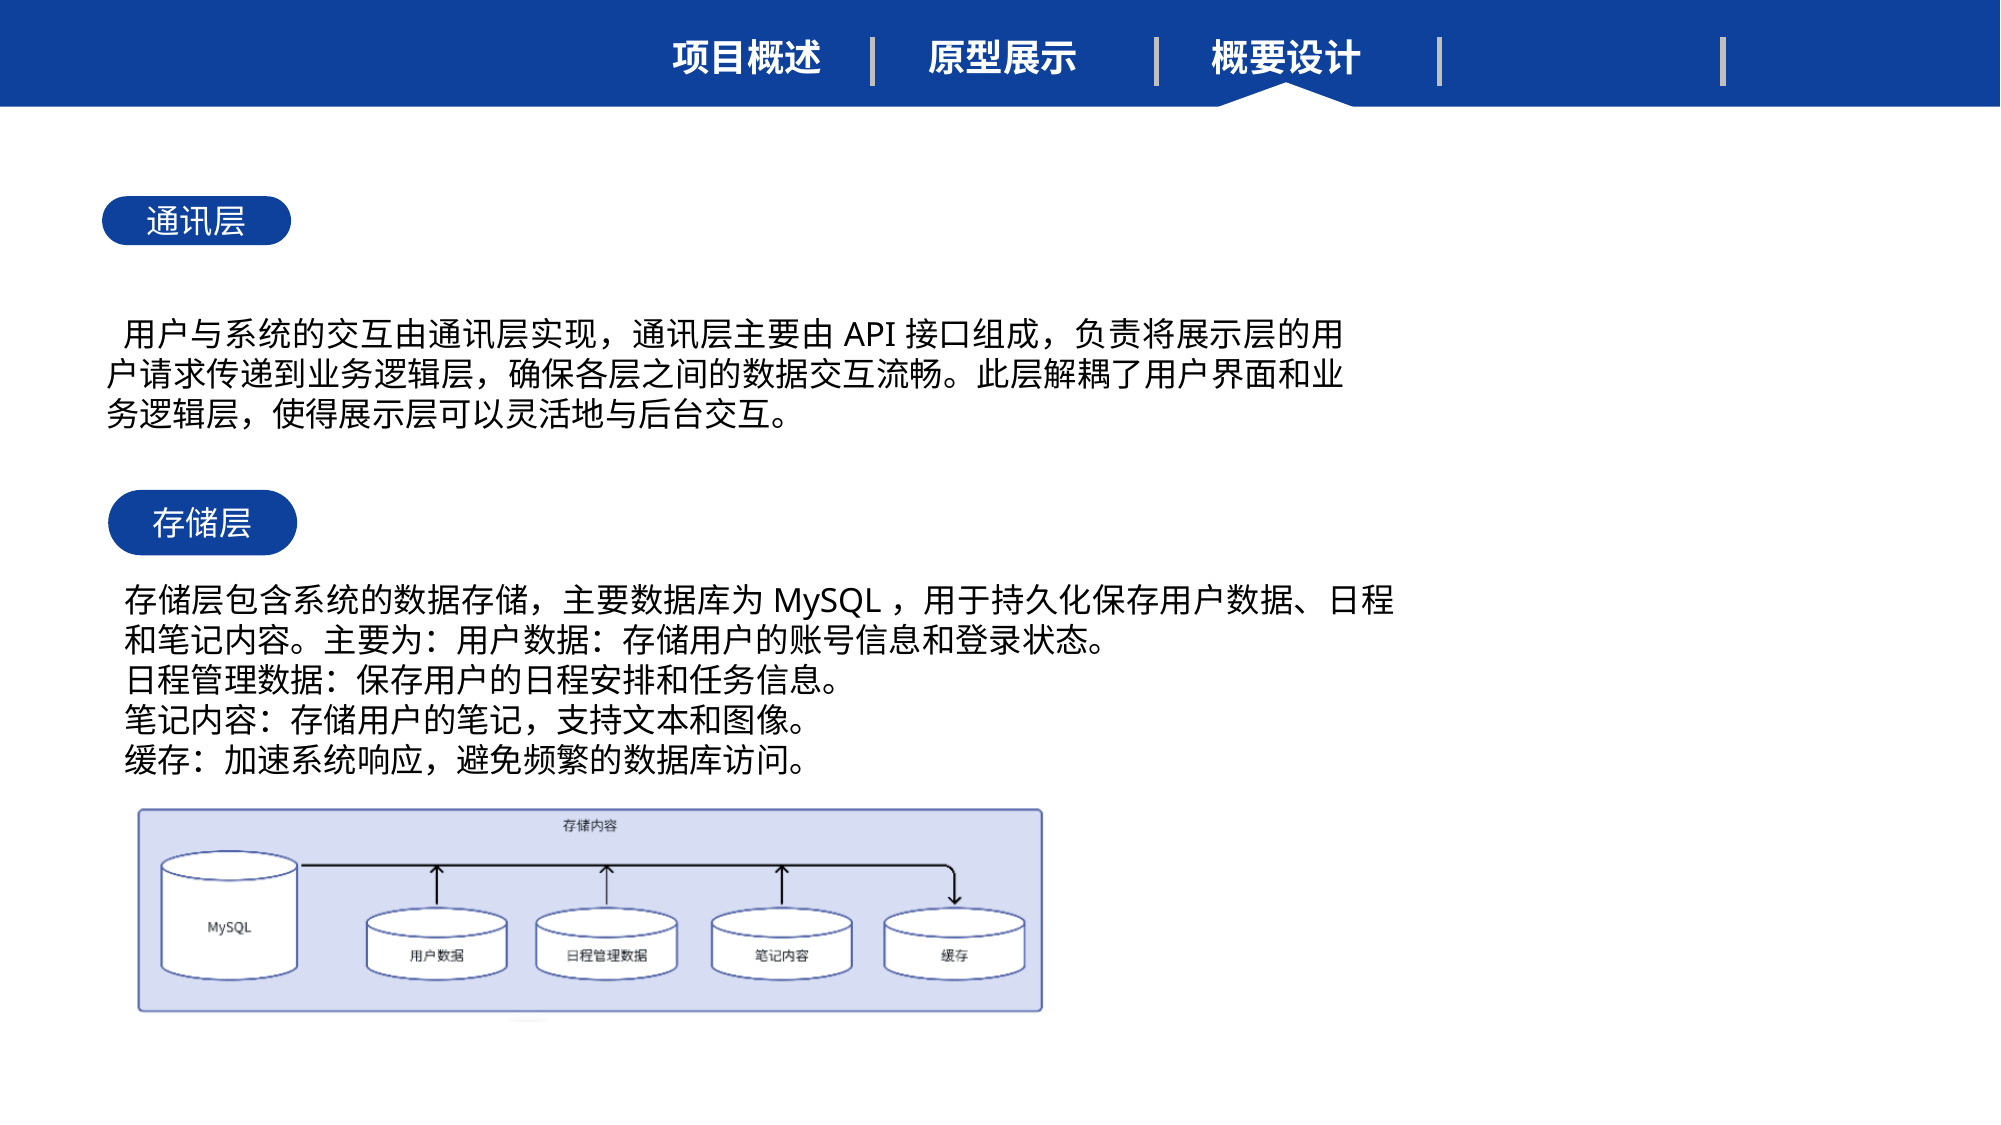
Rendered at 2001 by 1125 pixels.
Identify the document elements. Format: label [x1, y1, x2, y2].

text_box [0, 0, 2000, 107]
picture [125, 800, 1047, 1022]
text_box [108, 489, 1399, 785]
text_box [102, 196, 1350, 471]
